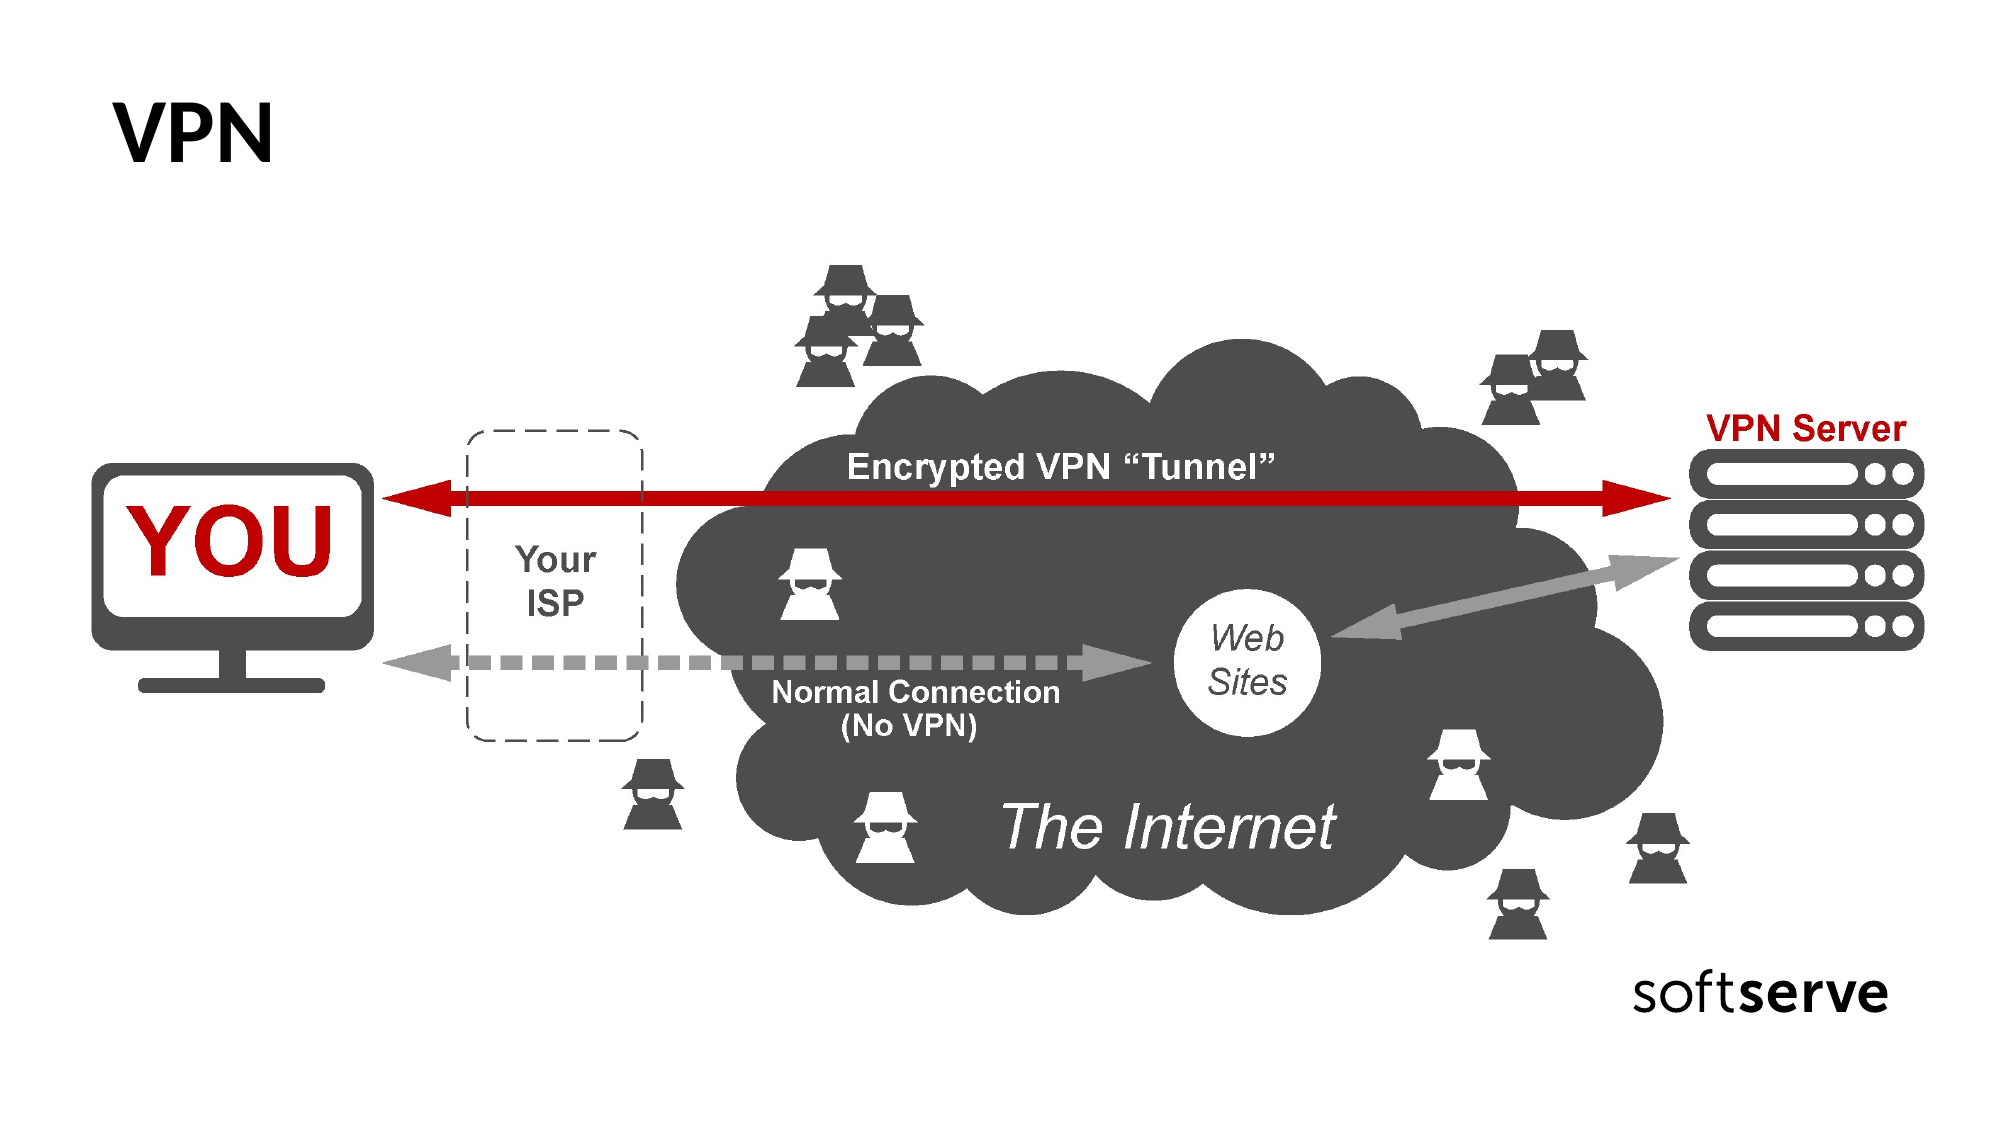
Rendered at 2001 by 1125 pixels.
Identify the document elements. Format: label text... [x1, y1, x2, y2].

picture [76, 246, 1957, 962]
text_box VPN [97, 63, 1817, 189]
